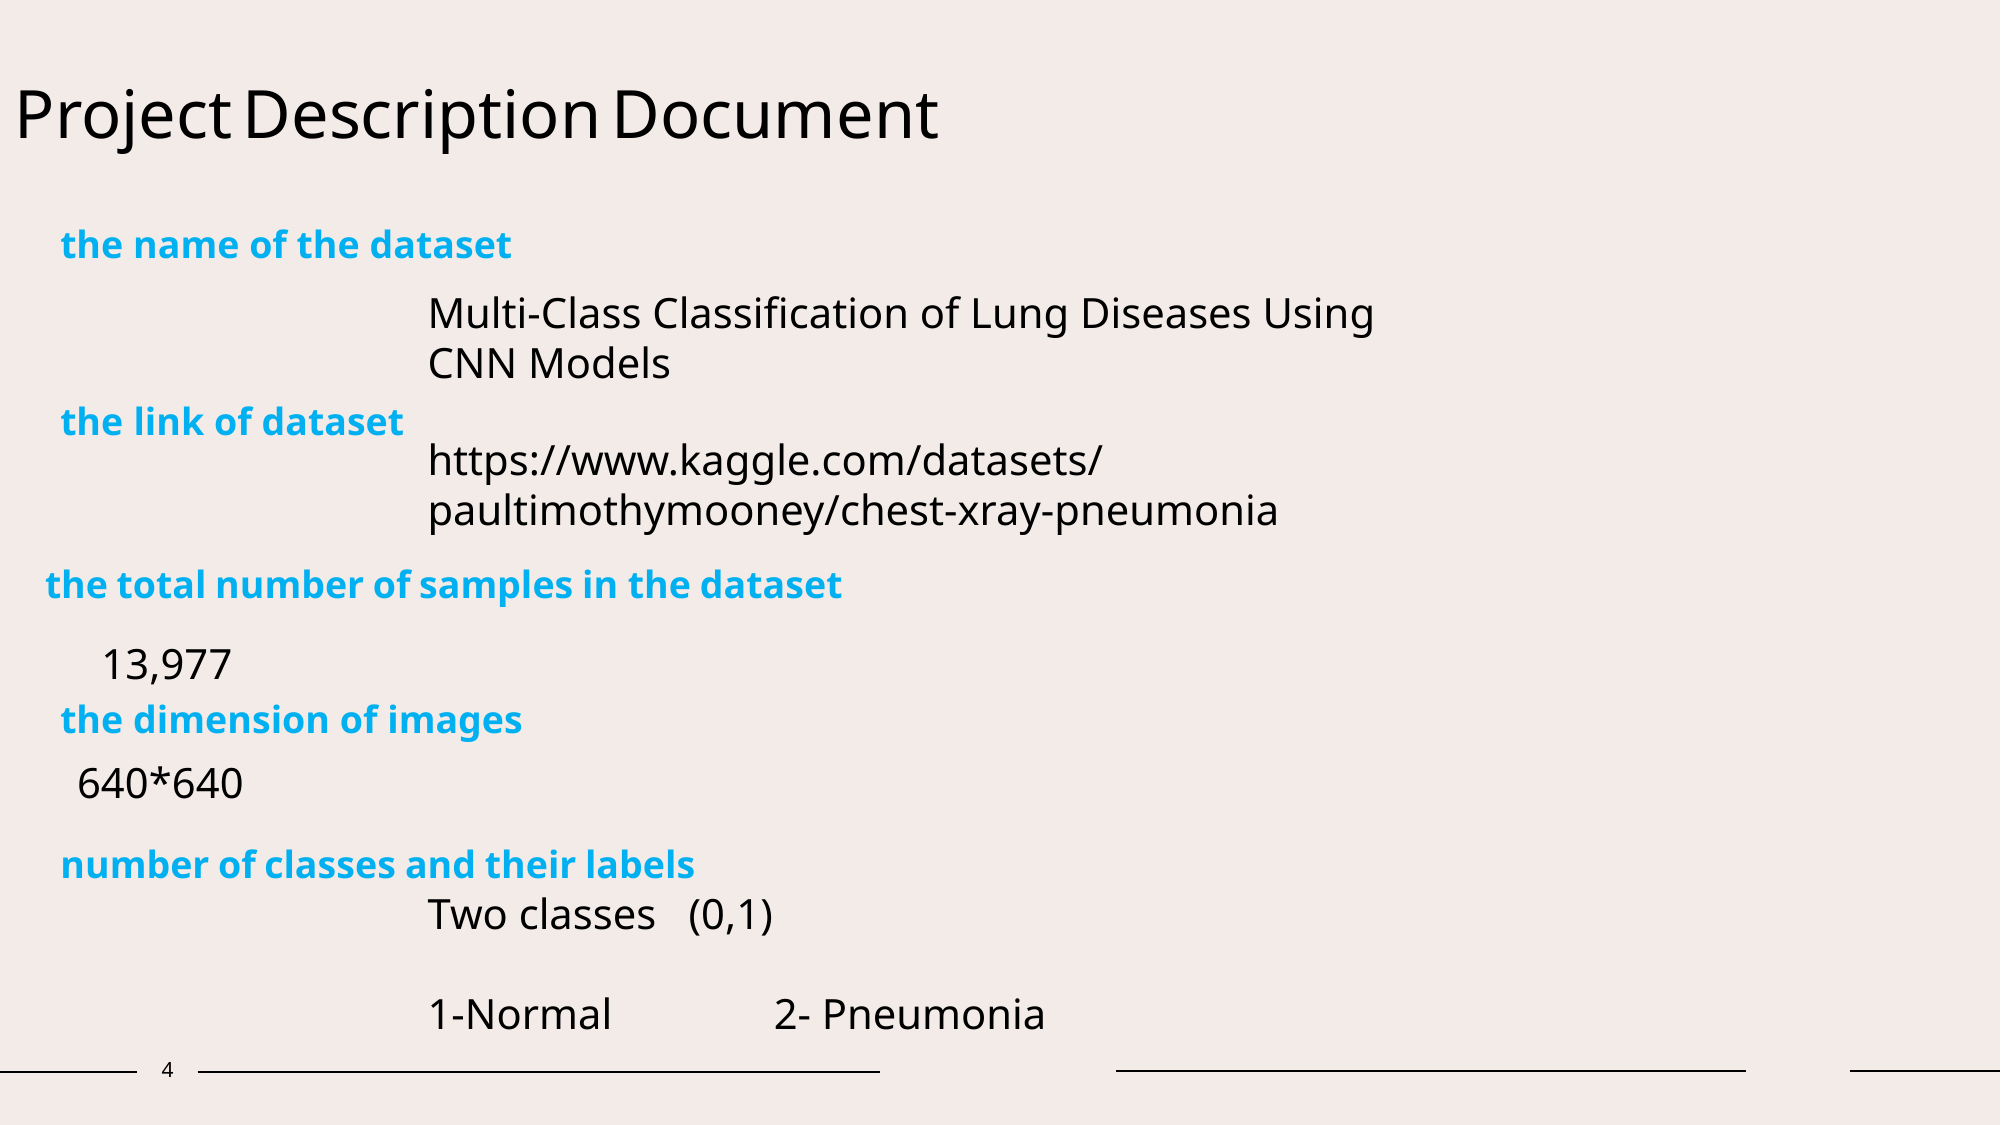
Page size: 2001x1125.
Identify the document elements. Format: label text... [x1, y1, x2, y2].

text_box number of classes and their labels [45, 833, 1047, 894]
text_box https://www.kaggle.com/datasets/paultimothymooney/chest-xray-pneumonia [412, 426, 1427, 542]
text_box 13,977 [86, 630, 329, 695]
text_box the link of dataset [45, 390, 1047, 451]
text_box the dimension of images [45, 688, 1060, 749]
slide_number 4 [137, 1050, 198, 1091]
text_box Project Description Document [0, 64, 1001, 160]
text_box the name of the dataset [45, 213, 1047, 273]
text_box 640*640 [62, 749, 329, 814]
text_box Two classes (0,1) 1-Normal 2- Pneumonia [412, 880, 1170, 1045]
text_box the total number of samples in the dataset [30, 553, 1031, 614]
text_box Multi‐Class Classification of Lung Diseases Using CNN Models [412, 279, 1418, 395]
